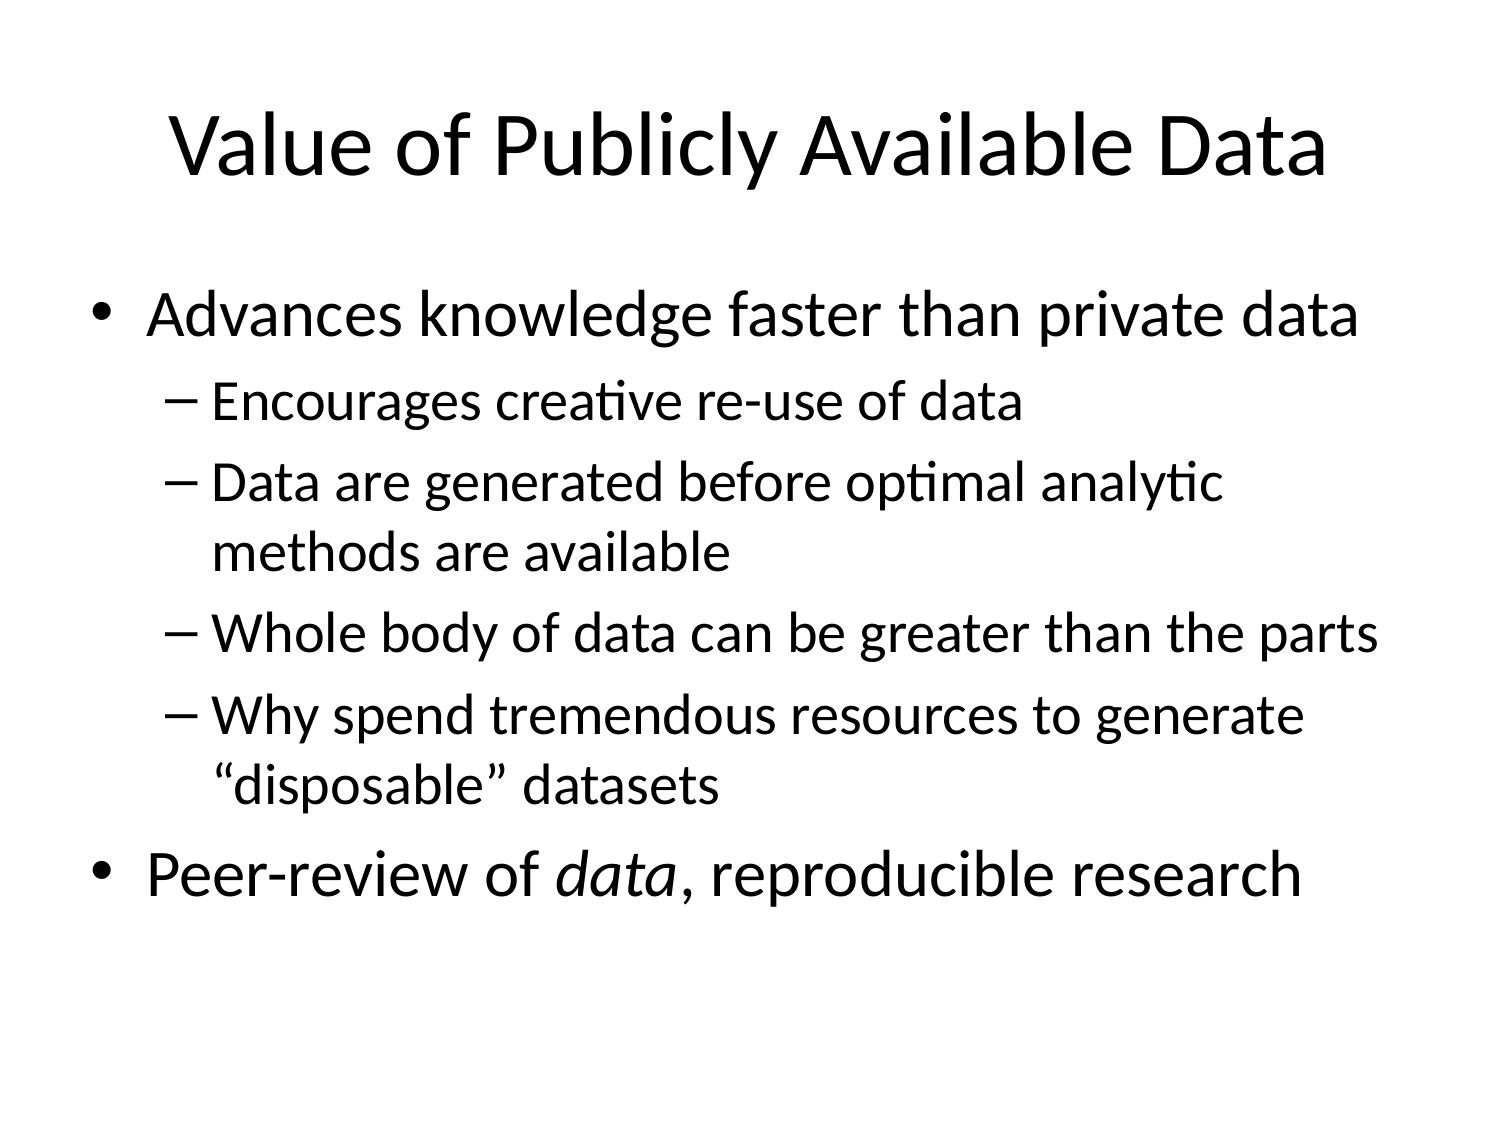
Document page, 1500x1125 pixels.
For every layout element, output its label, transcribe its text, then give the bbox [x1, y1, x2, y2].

list Advances knowledge faster than private data Encourages creative re-use of data Data are generated before optimal analytic methods are available Whole body of data can be greater than the parts Why spend tremendous resources to generate “disposable” datasets Peer-review of data, reproducible research [75, 262, 1425, 1005]
title Value of Publicly Available Data [75, 45, 1425, 233]
